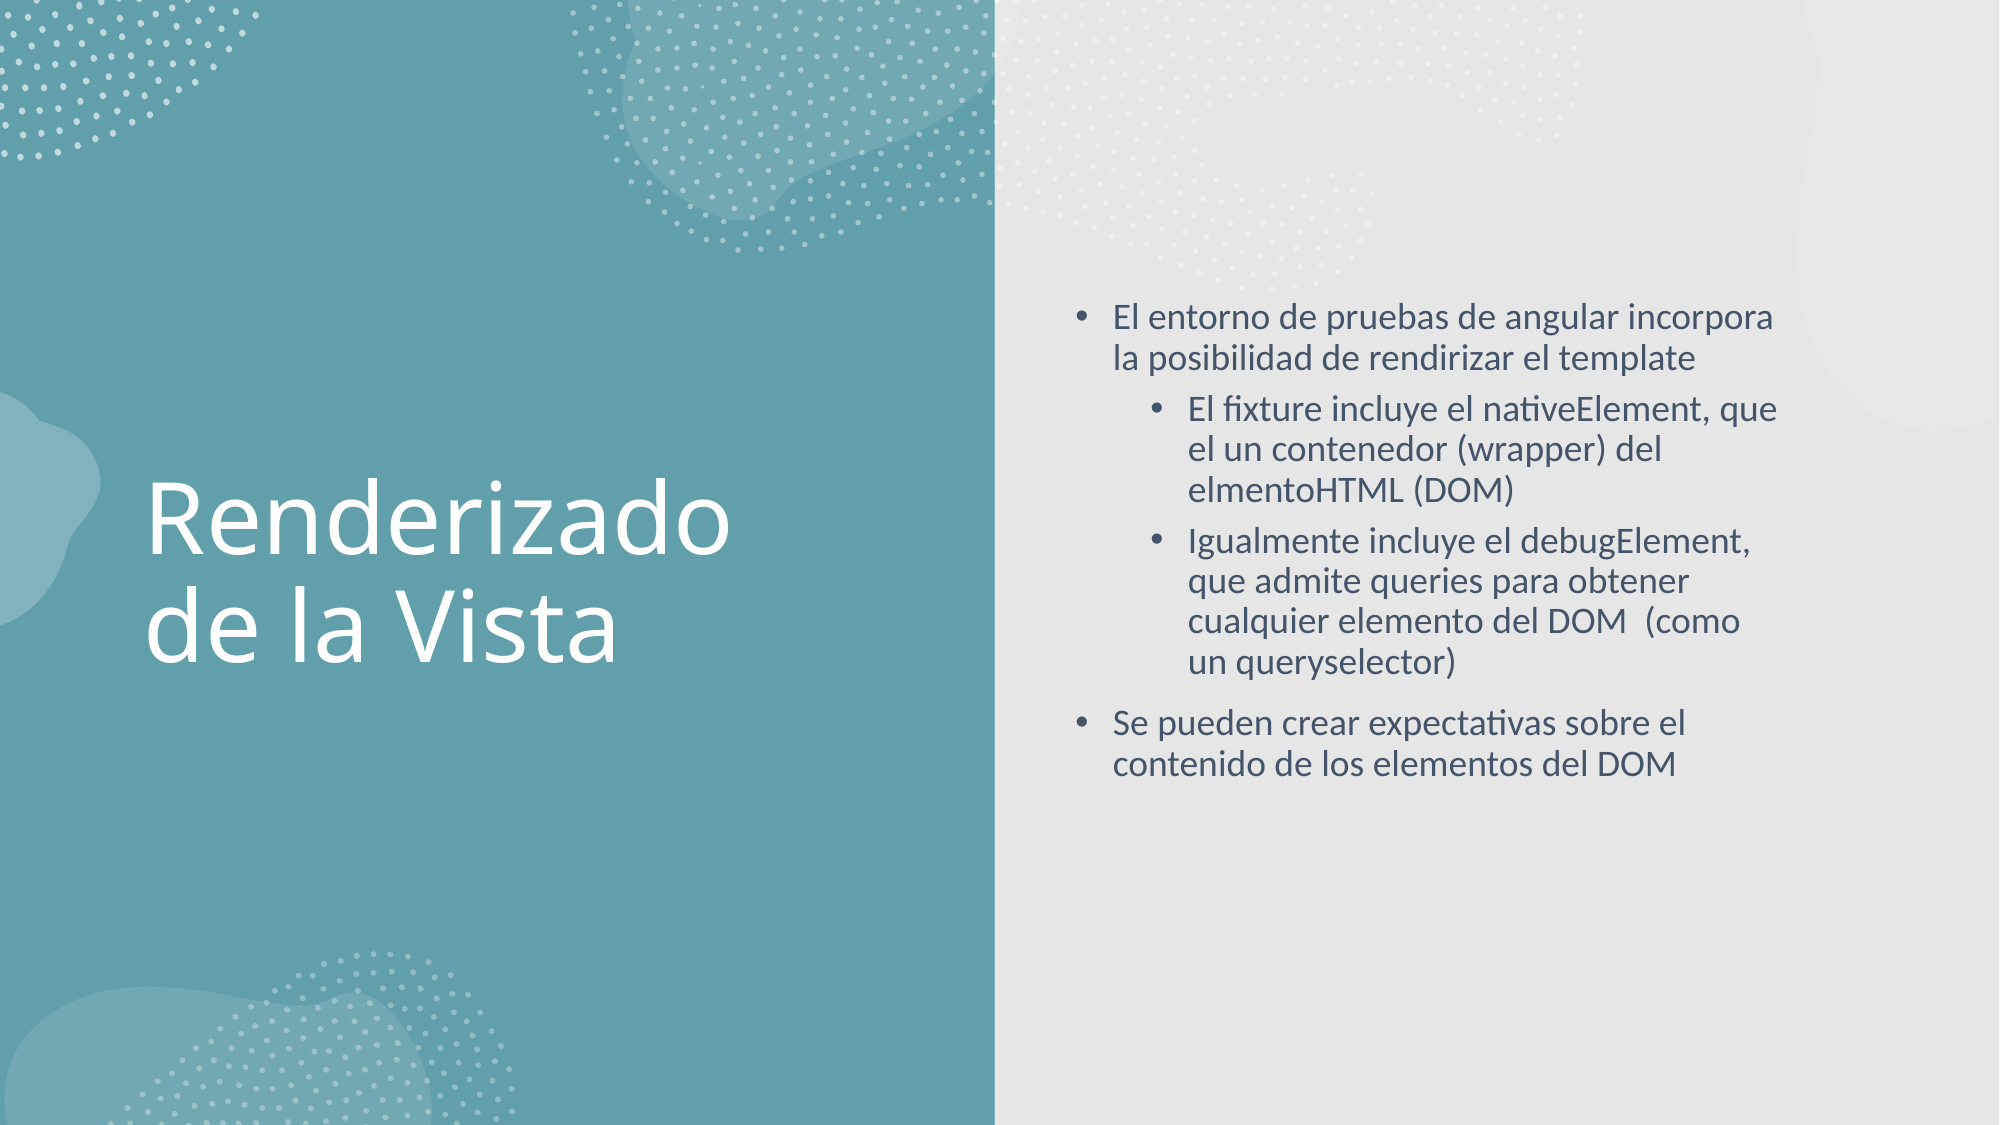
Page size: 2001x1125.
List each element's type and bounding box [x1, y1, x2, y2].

text_box [0, 0, 2000, 1125]
